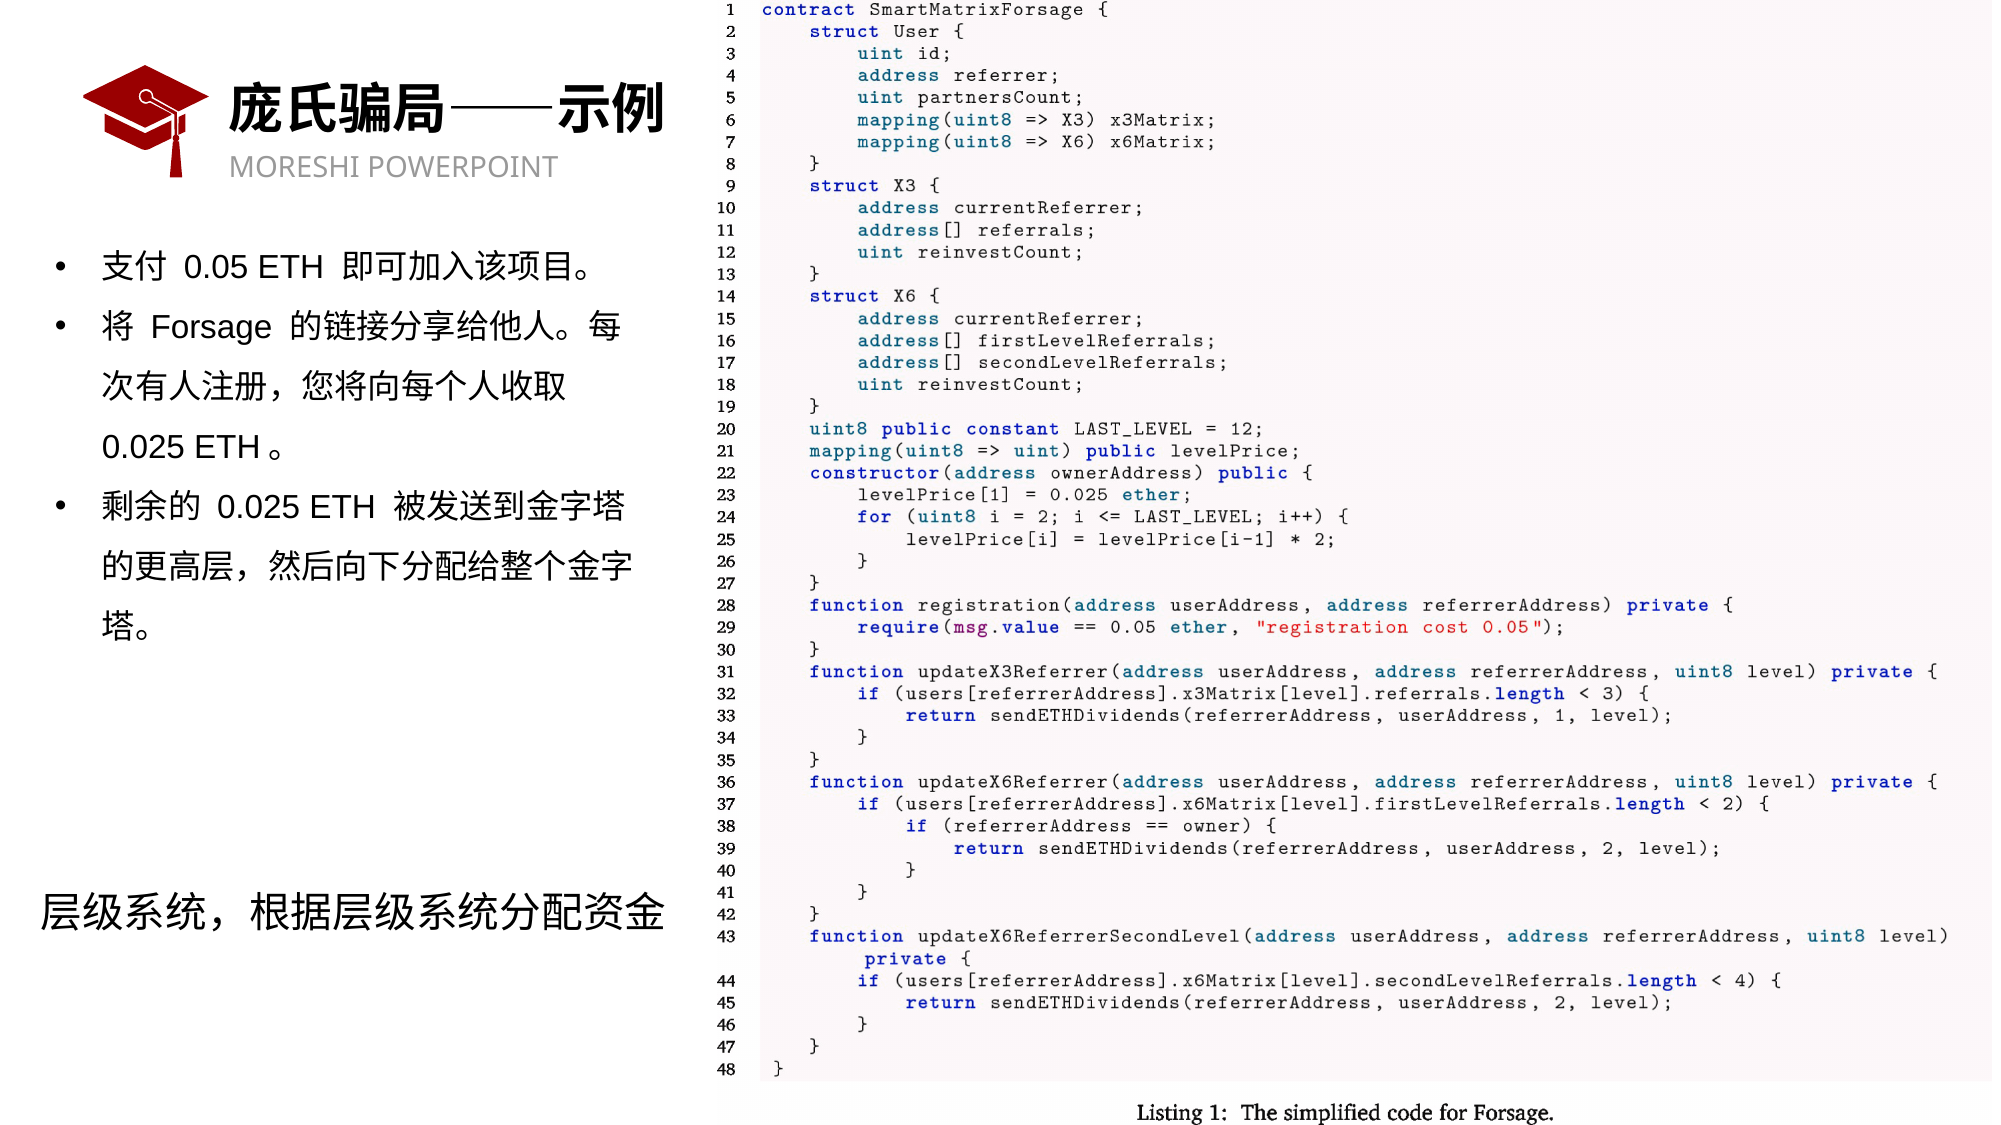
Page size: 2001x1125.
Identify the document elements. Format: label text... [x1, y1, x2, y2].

text_box 层级系统，根据层级系统分配资金 [25, 878, 682, 943]
text_box 支付 0.05 ETH 即可加入该项目。 将 Forsage 的链接分享给他人。每次有人注册，您将向每个人收取 0.025 ETH。 剩余的 0.025 ETH 被发送到金字塔的更高层，然后向下分配给整个金字塔。 [40, 218, 668, 653]
title 庞氏骗局——示例 [213, 55, 717, 168]
picture [717, 0, 1992, 1125]
